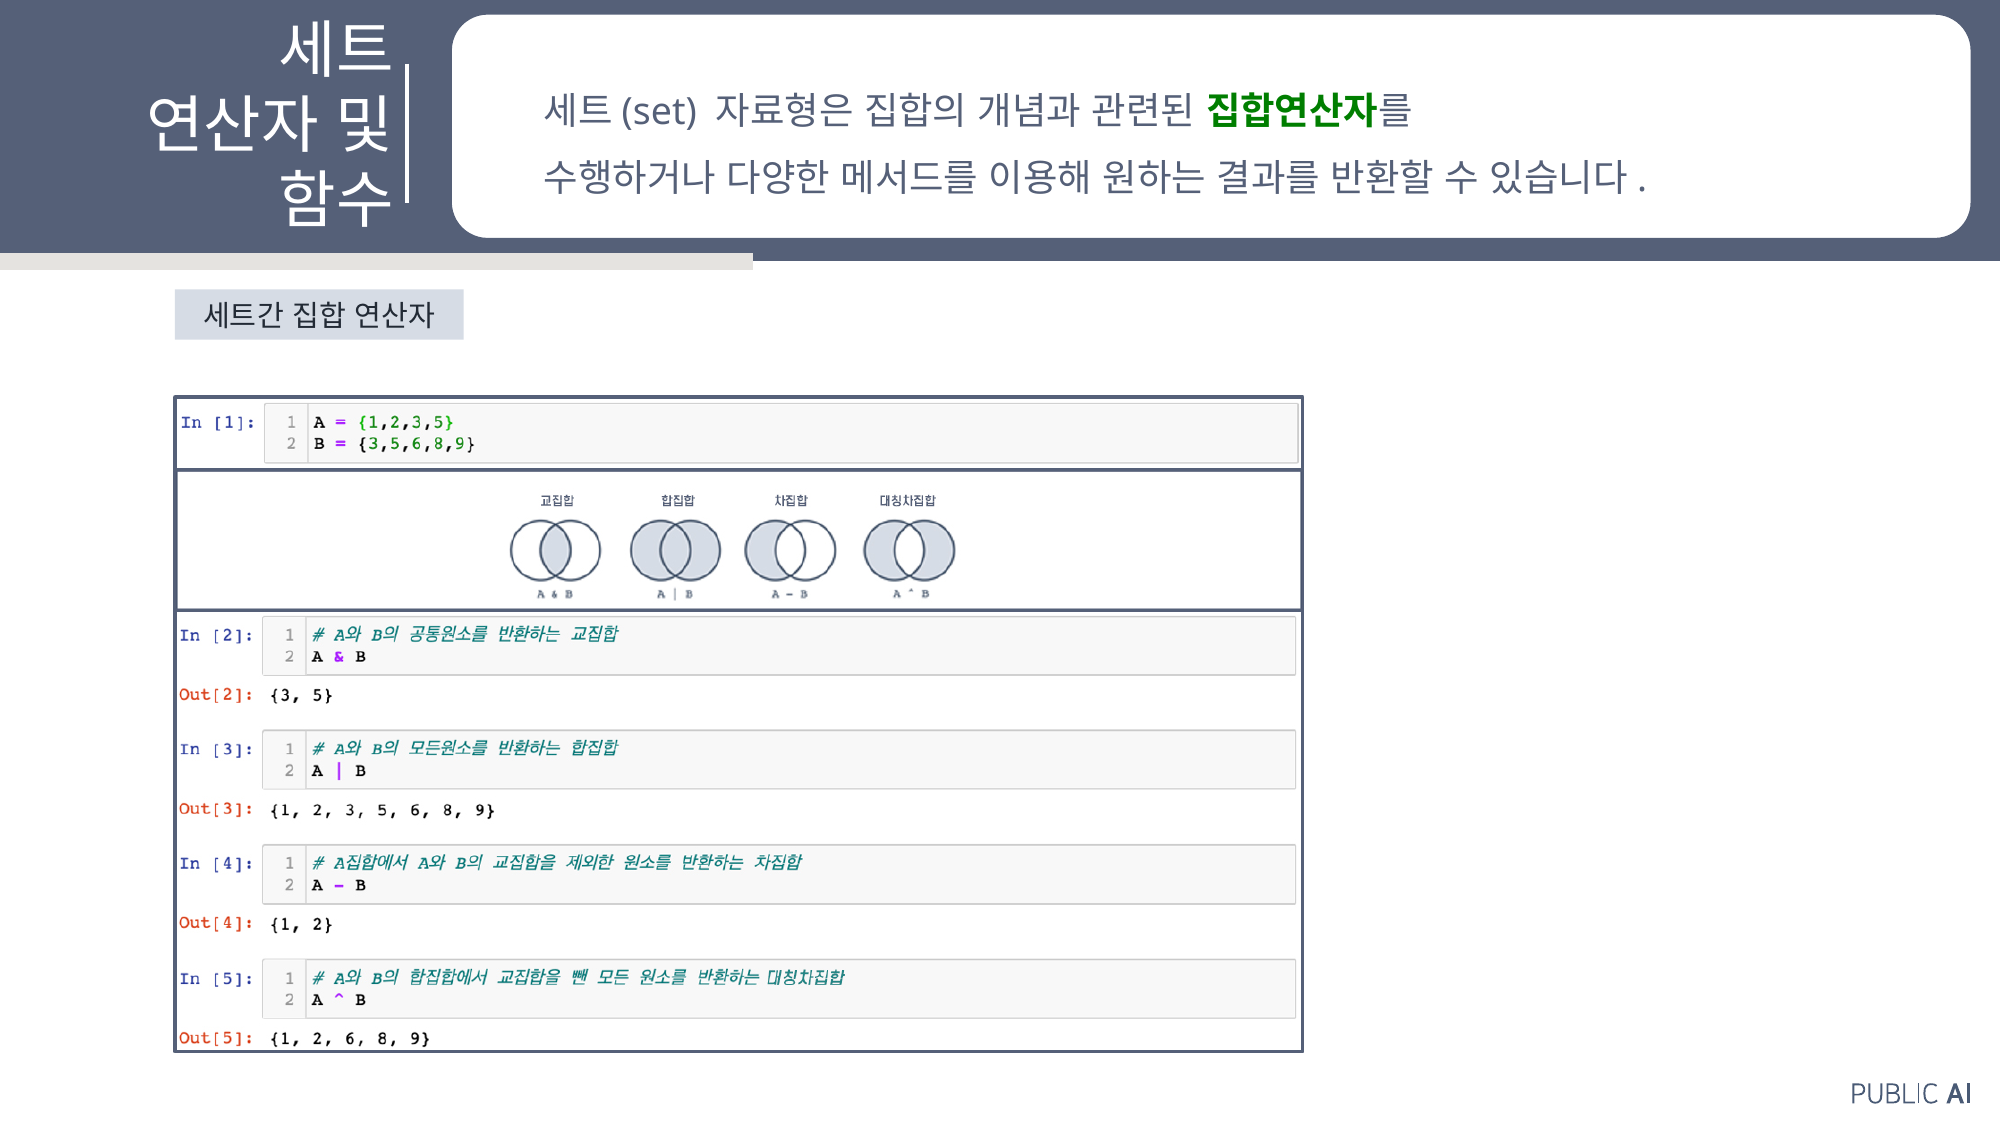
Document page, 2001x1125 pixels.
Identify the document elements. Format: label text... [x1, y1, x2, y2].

text_box 세트(set) 자료형은 집합의 개념과 관련된 집합연산자를 수행하거나 다양한 메서드를 이용해 원하는 결과를 반환할 수 있습니다. [528, 56, 2000, 207]
text_box 세트간 집합 연산자 [174, 289, 464, 340]
picture [173, 395, 1304, 1053]
text_box 세트 연산자 및 함수 [131, 2, 409, 243]
